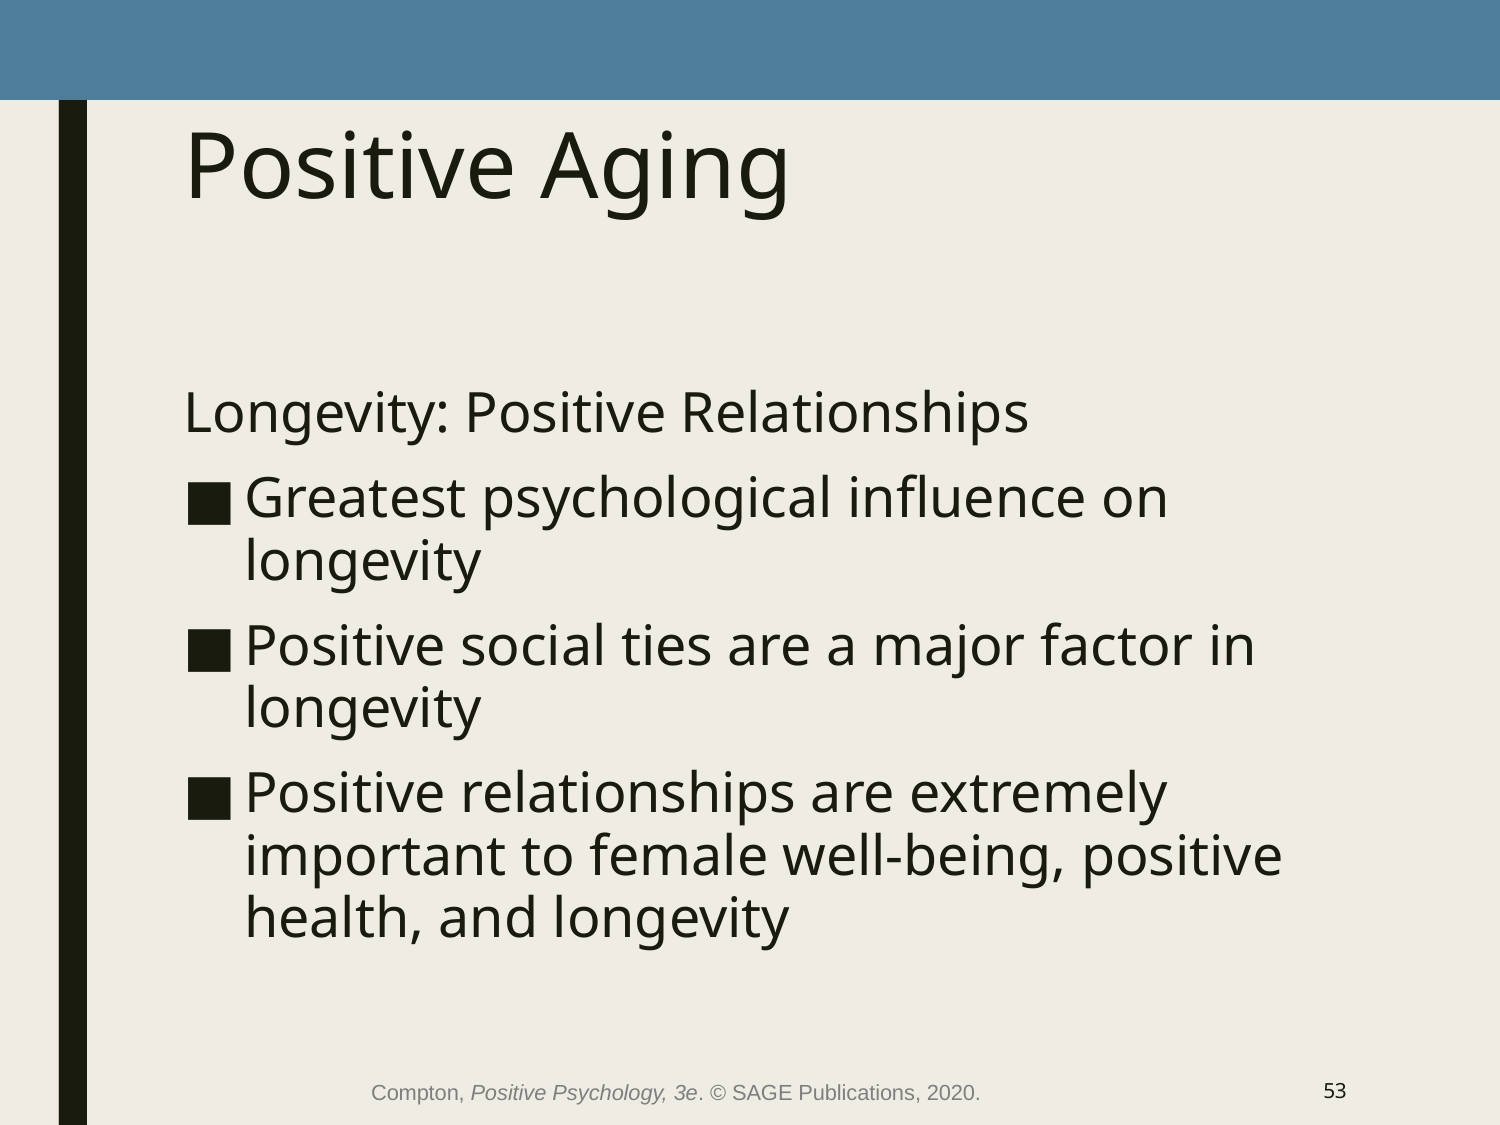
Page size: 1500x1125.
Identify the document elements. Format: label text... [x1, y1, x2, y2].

footer Compton, Positive Psychology, 3e. © SAGE Publications, 2020. [355, 1058, 1129, 1125]
slide_number 53 [1165, 1058, 1362, 1125]
list Longevity: Positive Relationships Greatest psychological influence on longevity Positive social ties are a major factor in longevity Positive relationships are extremely important to female well-being, positive health, and longevity [168, 375, 1351, 963]
title Positive Aging [168, 112, 1351, 357]
